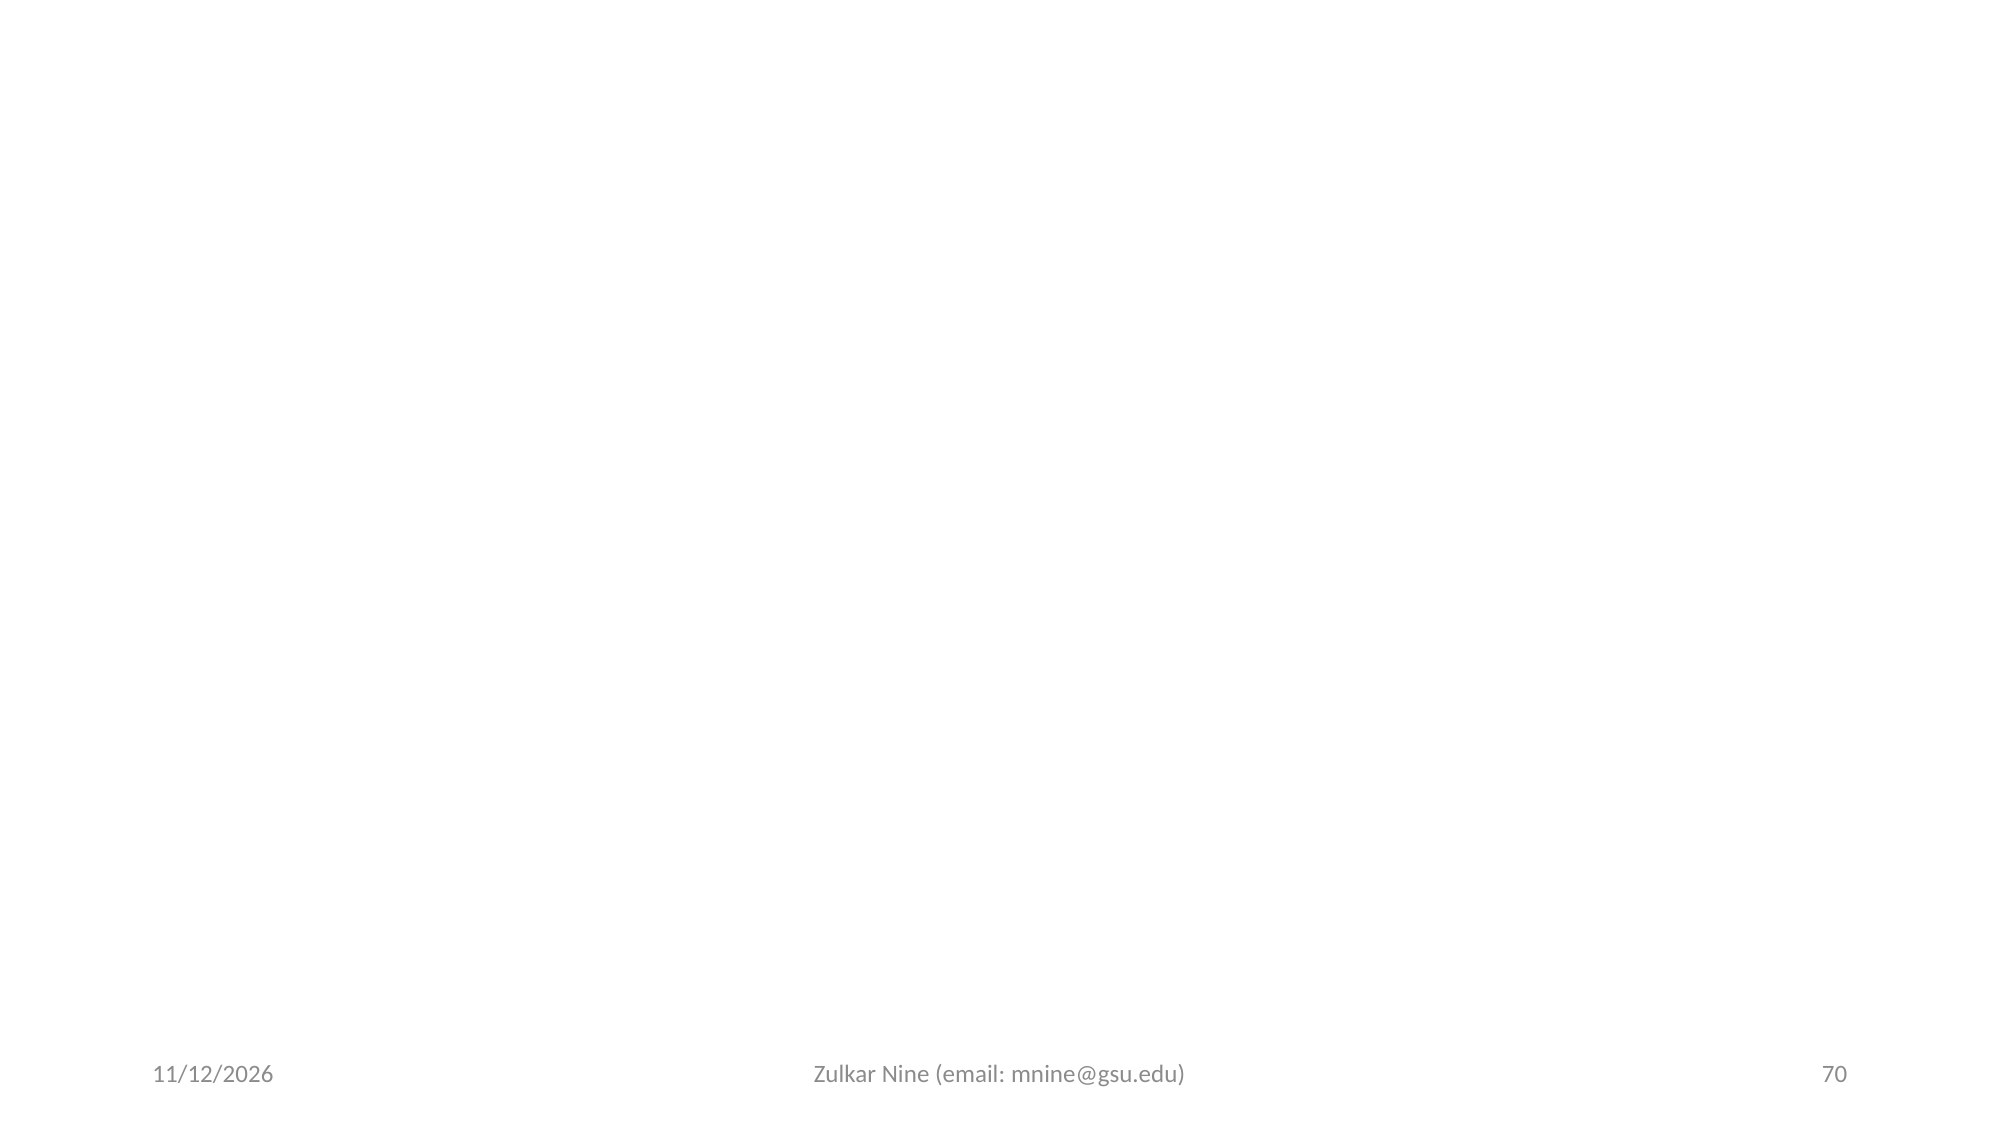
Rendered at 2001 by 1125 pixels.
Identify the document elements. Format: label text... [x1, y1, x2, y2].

footer Zulkar Nine (email: mnine@gsu.edu) [662, 1042, 1338, 1103]
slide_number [137, 1042, 588, 1103]
slide_number 70 [1412, 1042, 1863, 1103]
